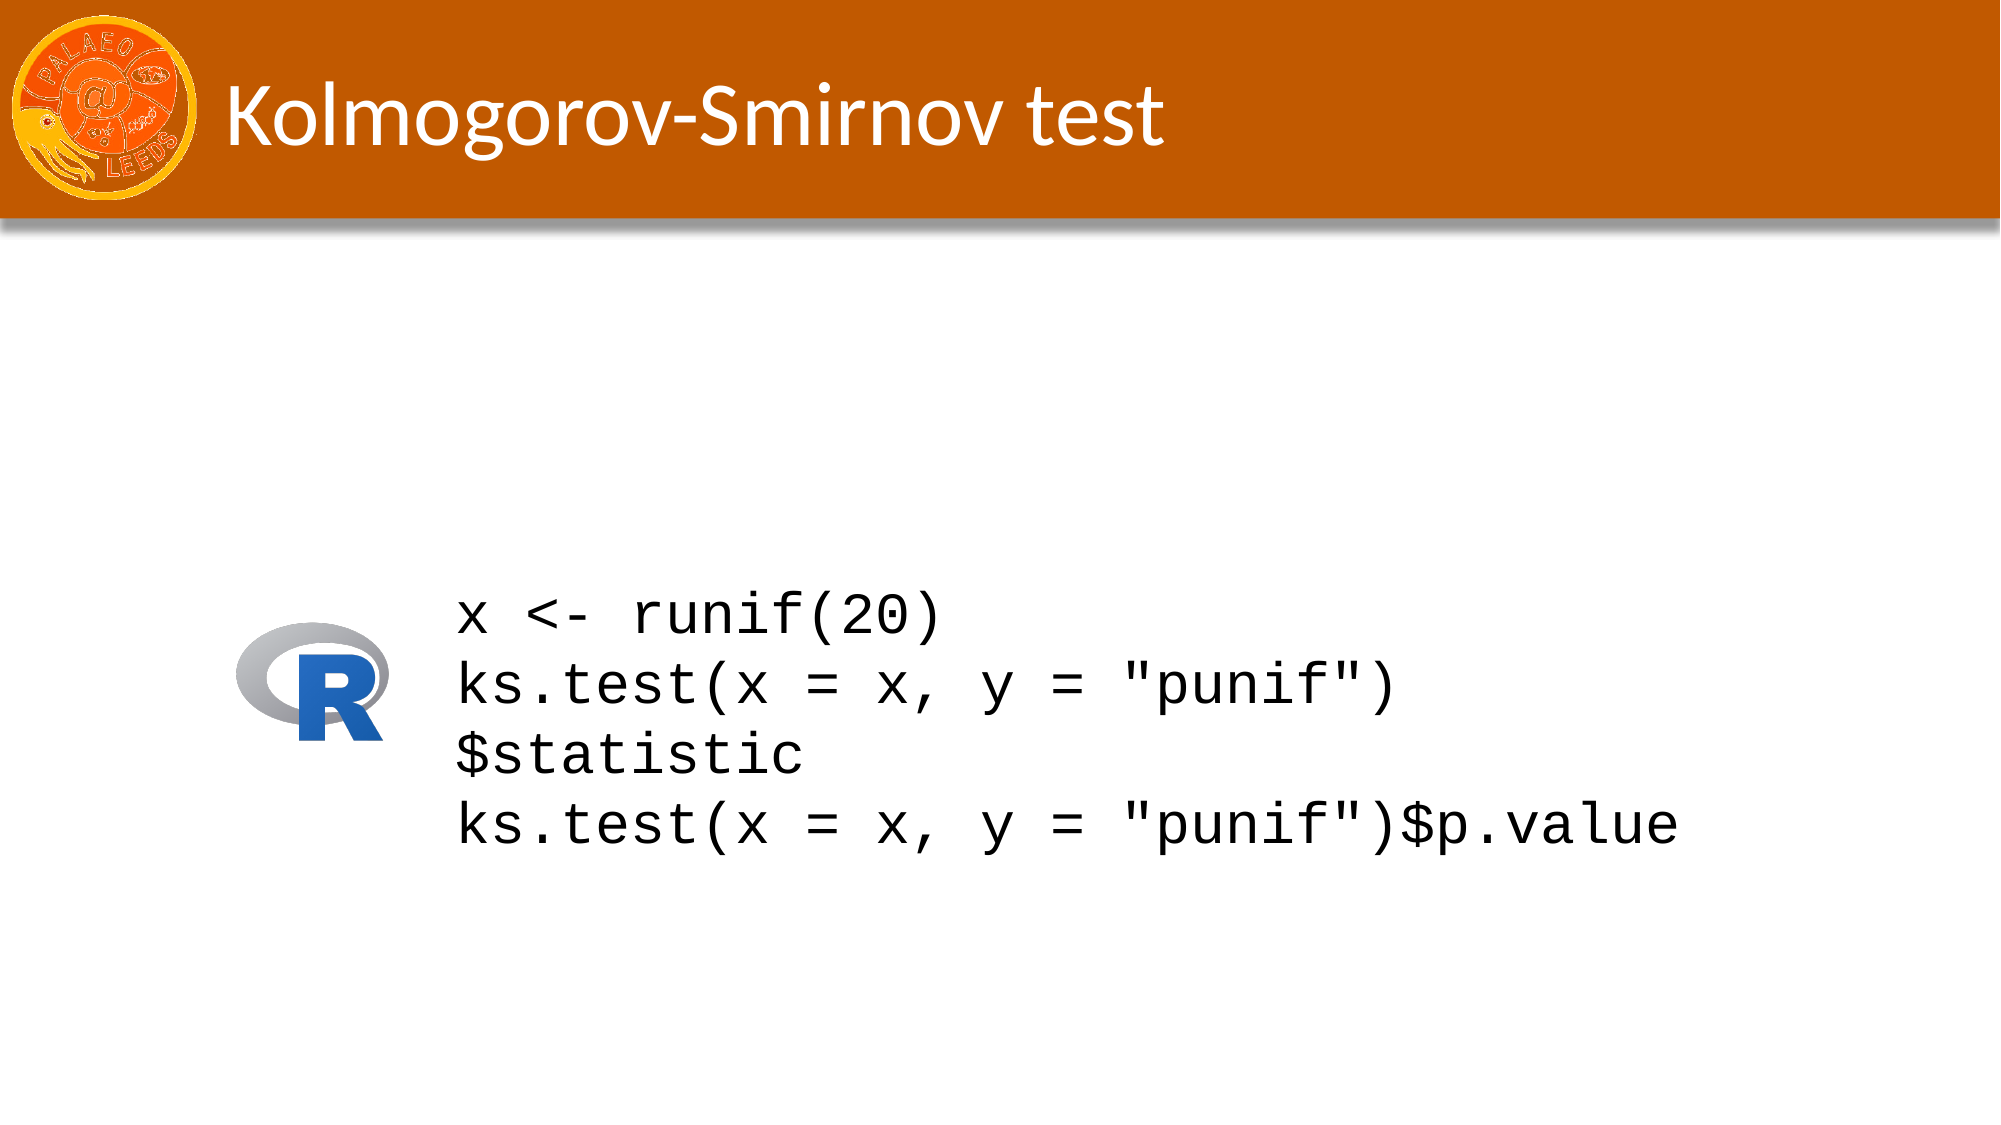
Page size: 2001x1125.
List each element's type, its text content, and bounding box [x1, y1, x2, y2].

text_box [236, 567, 1764, 795]
text_box Kolmogorov-Smirnov test [210, 17, 2000, 201]
text_box [0, 0, 2000, 219]
picture [11, 15, 197, 200]
